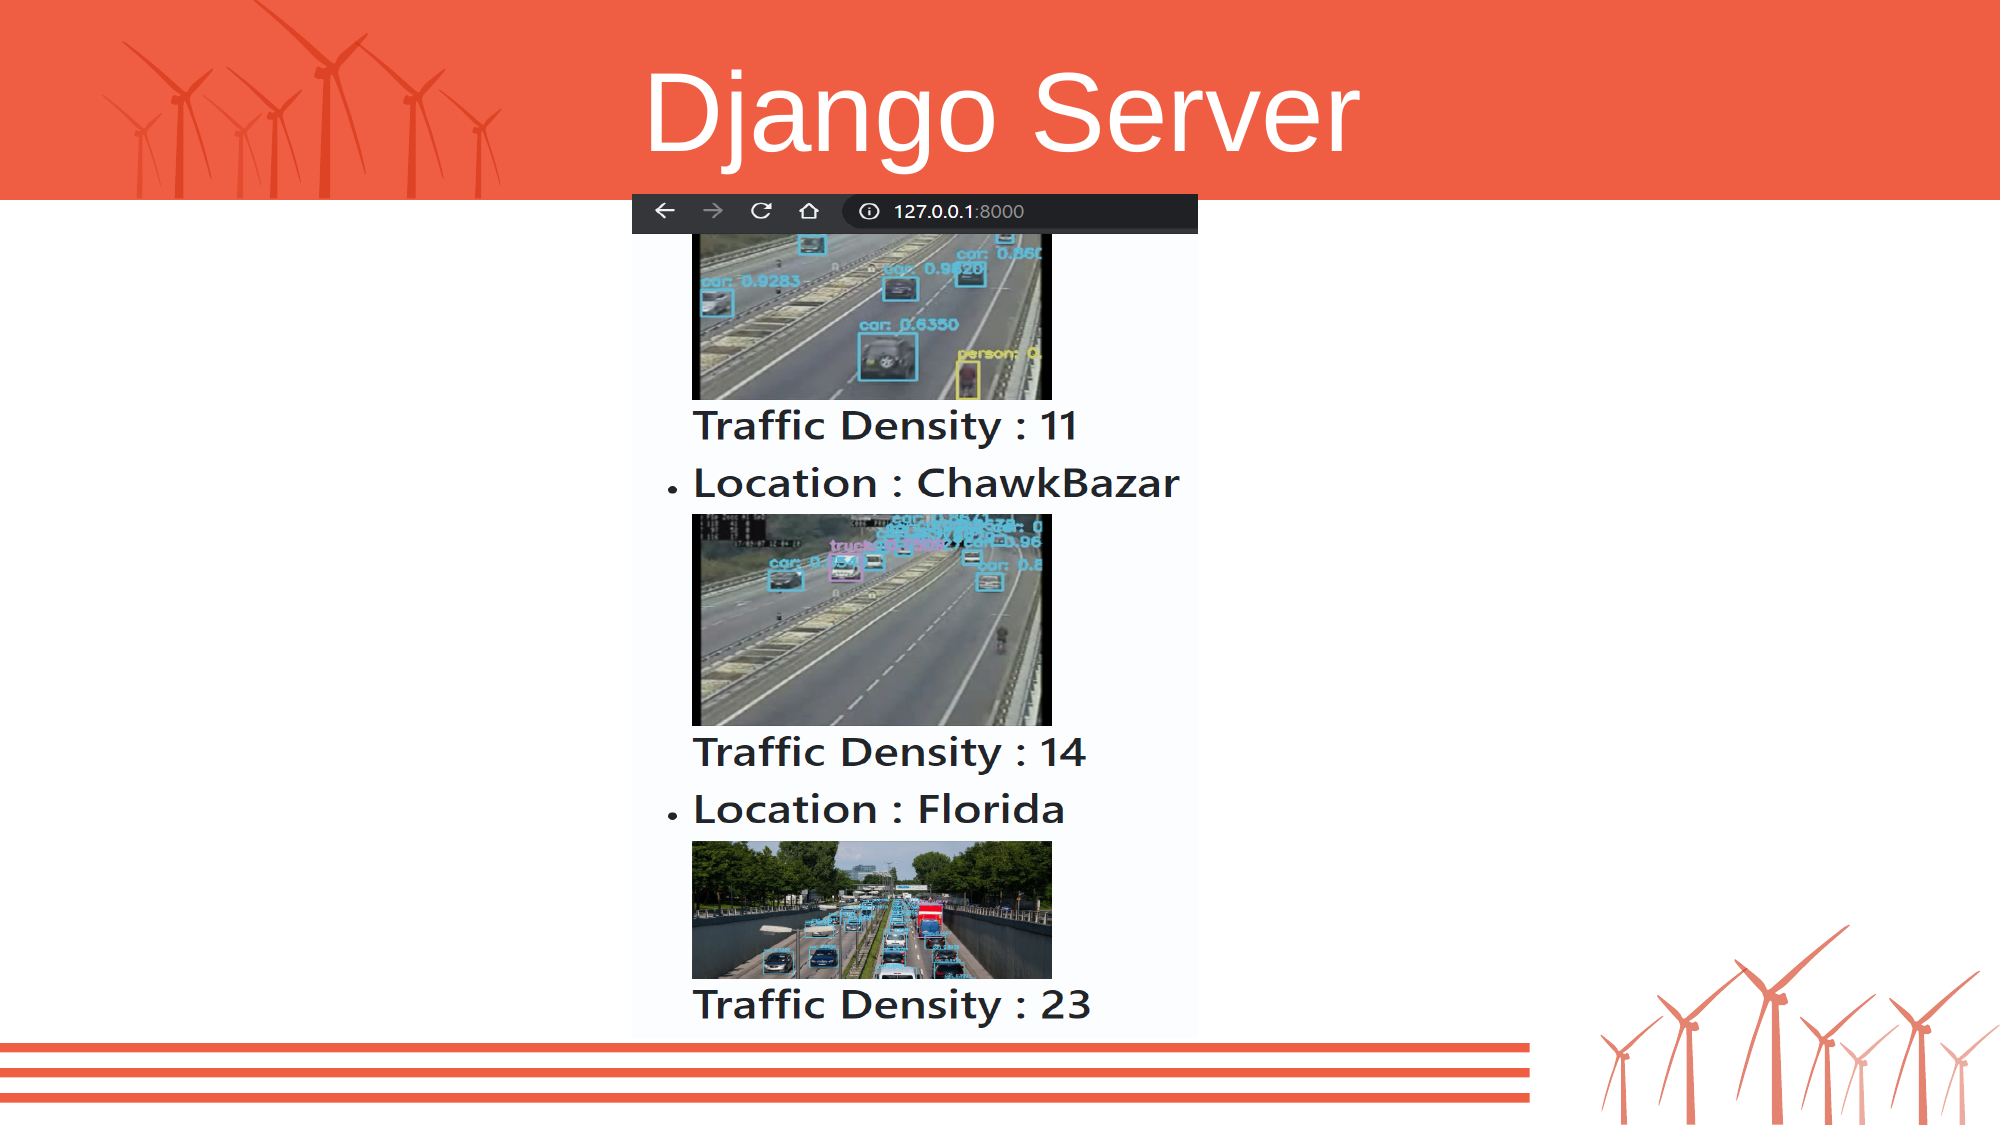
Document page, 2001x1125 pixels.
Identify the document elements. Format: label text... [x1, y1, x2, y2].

list Django Server [53, 55, 1952, 175]
picture [632, 194, 1198, 1038]
